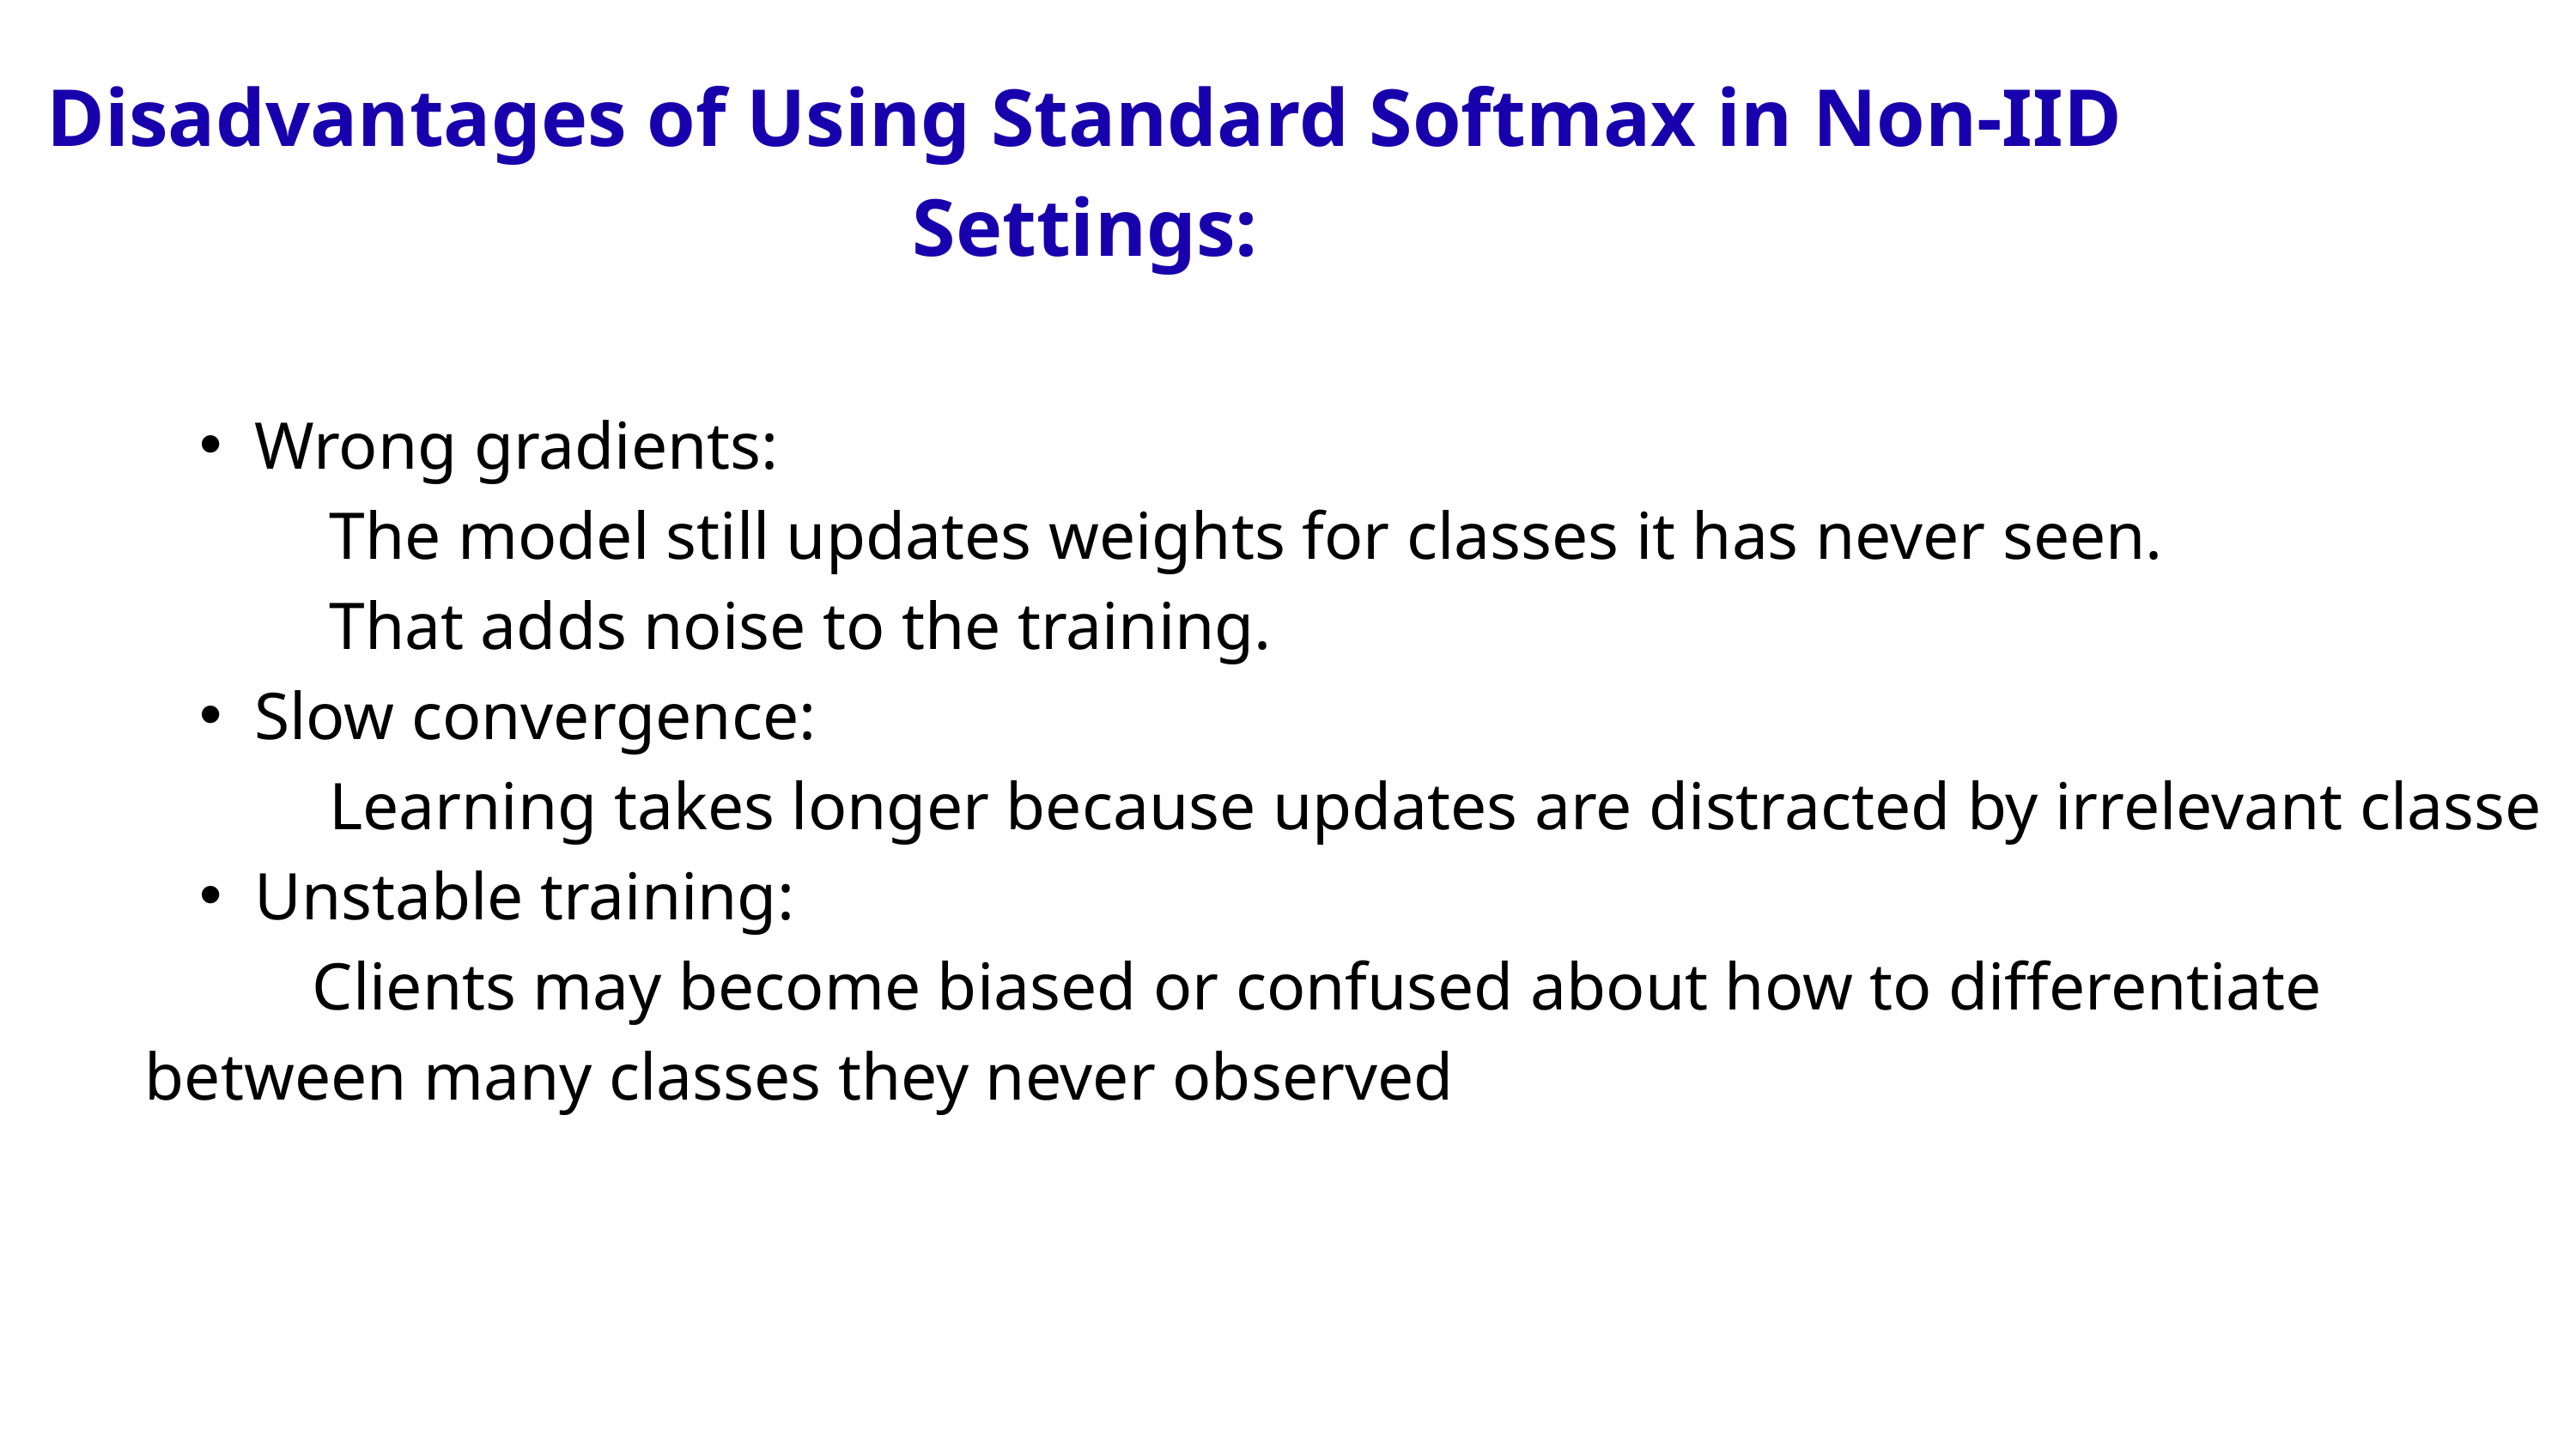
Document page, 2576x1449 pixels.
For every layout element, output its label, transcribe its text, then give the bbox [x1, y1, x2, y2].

text_box Disadvantages of Using Standard Softmax in Non-IID Settings: [0, 52, 2172, 272]
text_box Wrong gradients: The model still updates weights for classes it has never seen. That adds noise to the training. Slow convergence: Learning takes longer because updates are distracted by irrelevant classe Unstable training: Clients may become biased or confused about how to differentiate between many classes they never observed [144, 391, 2576, 1113]
